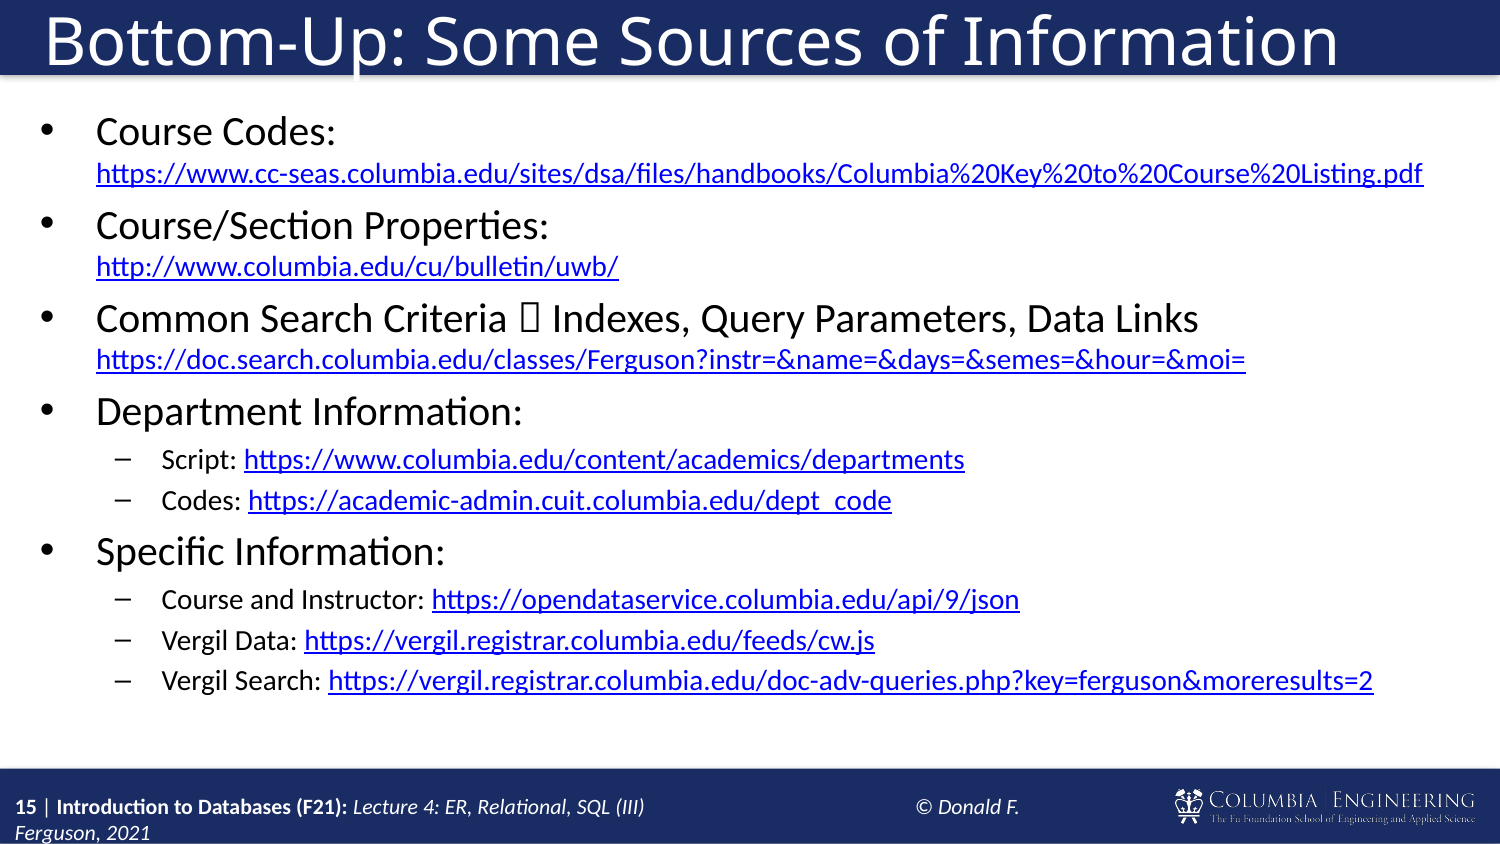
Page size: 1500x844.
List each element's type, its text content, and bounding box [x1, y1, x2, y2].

title Bottom-Up: Some Sources of Information [28, 0, 1450, 73]
list Course Codes: https://www.cc-seas.columbia.edu/sites/dsa/files/handbooks/Columbia%20Key%20to%20Course%20Listing.pdf Course/Section Properties: http://www.columbia.edu/cu/bulletin/uwb/ Common Search Criteria  Indexes, Query Parameters, Data Links https://doc.search.columbia.edu/classes/Ferguson?instr=&name=&days=&semes=&hour=&moi= Department Information: Script: https://www.columbia.edu/content/academics/departments Codes: https://academic-admin.cuit.columbia.edu/dept_code Specific Information: Course and Instructor: https://opendataservice.columbia.edu/api/9/json Vergil Data: https://vergil.registrar.columbia.edu/feeds/cw.js Vergil Search: https://vergil.registrar.columbia.edu/doc-adv-queries.php?key=ferguson&moreresults=2 [24, 96, 1475, 760]
